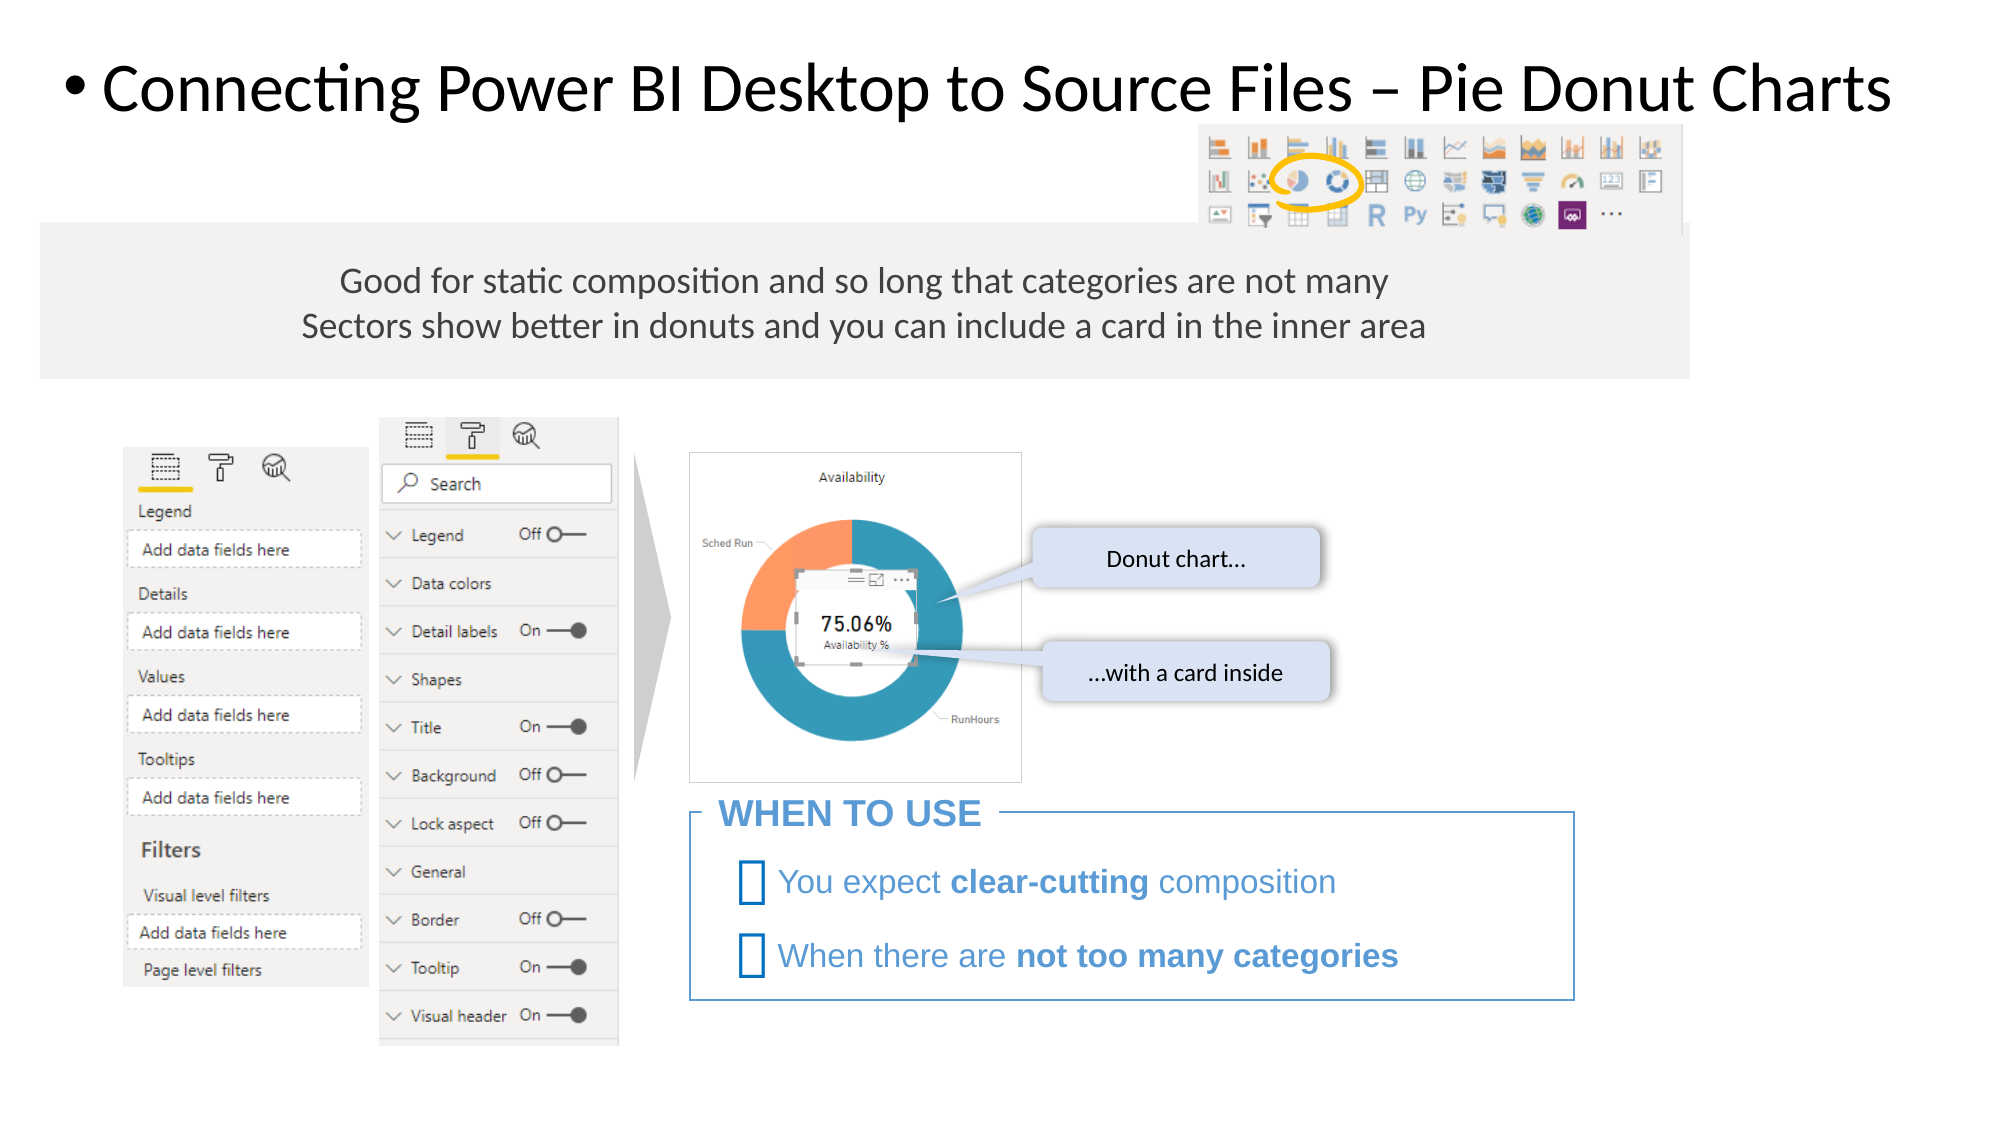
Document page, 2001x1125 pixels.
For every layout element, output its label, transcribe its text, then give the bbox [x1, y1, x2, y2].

picture [123, 447, 369, 988]
list Connecting Power BI Desktop to Source Files – Pie Donut Charts [48, 43, 1972, 200]
picture [1198, 124, 1683, 236]
text_box [632, 452, 673, 783]
text_box Good for static composition and so long that categories are not many Sectors show better in donuts and you can include a card in the inner area [39, 221, 1691, 380]
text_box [689, 452, 1330, 782]
picture [379, 417, 619, 1047]
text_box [689, 781, 1575, 1000]
